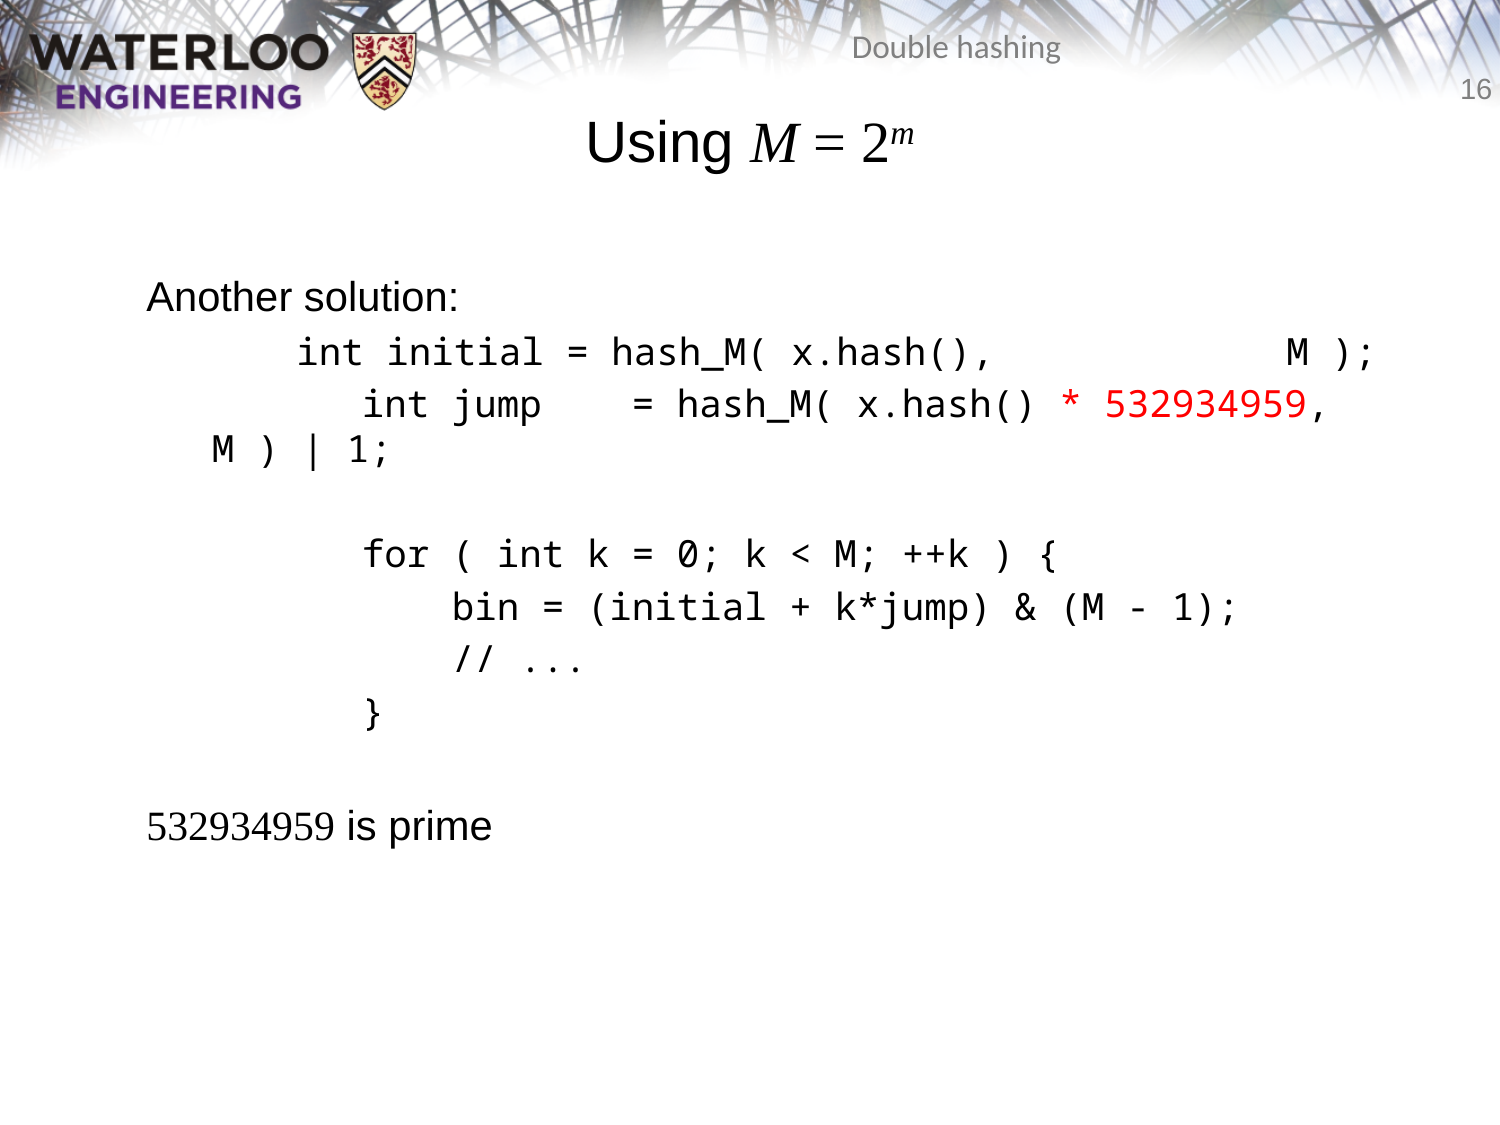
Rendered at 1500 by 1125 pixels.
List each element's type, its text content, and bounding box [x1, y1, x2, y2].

list Another solution: int initial = hash_M( x.hash(), M ); int jump = hash_M( x.hash() * 532934959, M ) | 1; for ( int k = 0; k < M; ++k ) { bin = (initial + k*jump) & (M - 1); // ... } 532934959 is prime [74, 262, 1426, 1006]
picture [0, 0, 1500, 1125]
title Using M = 2m [74, 44, 1426, 233]
